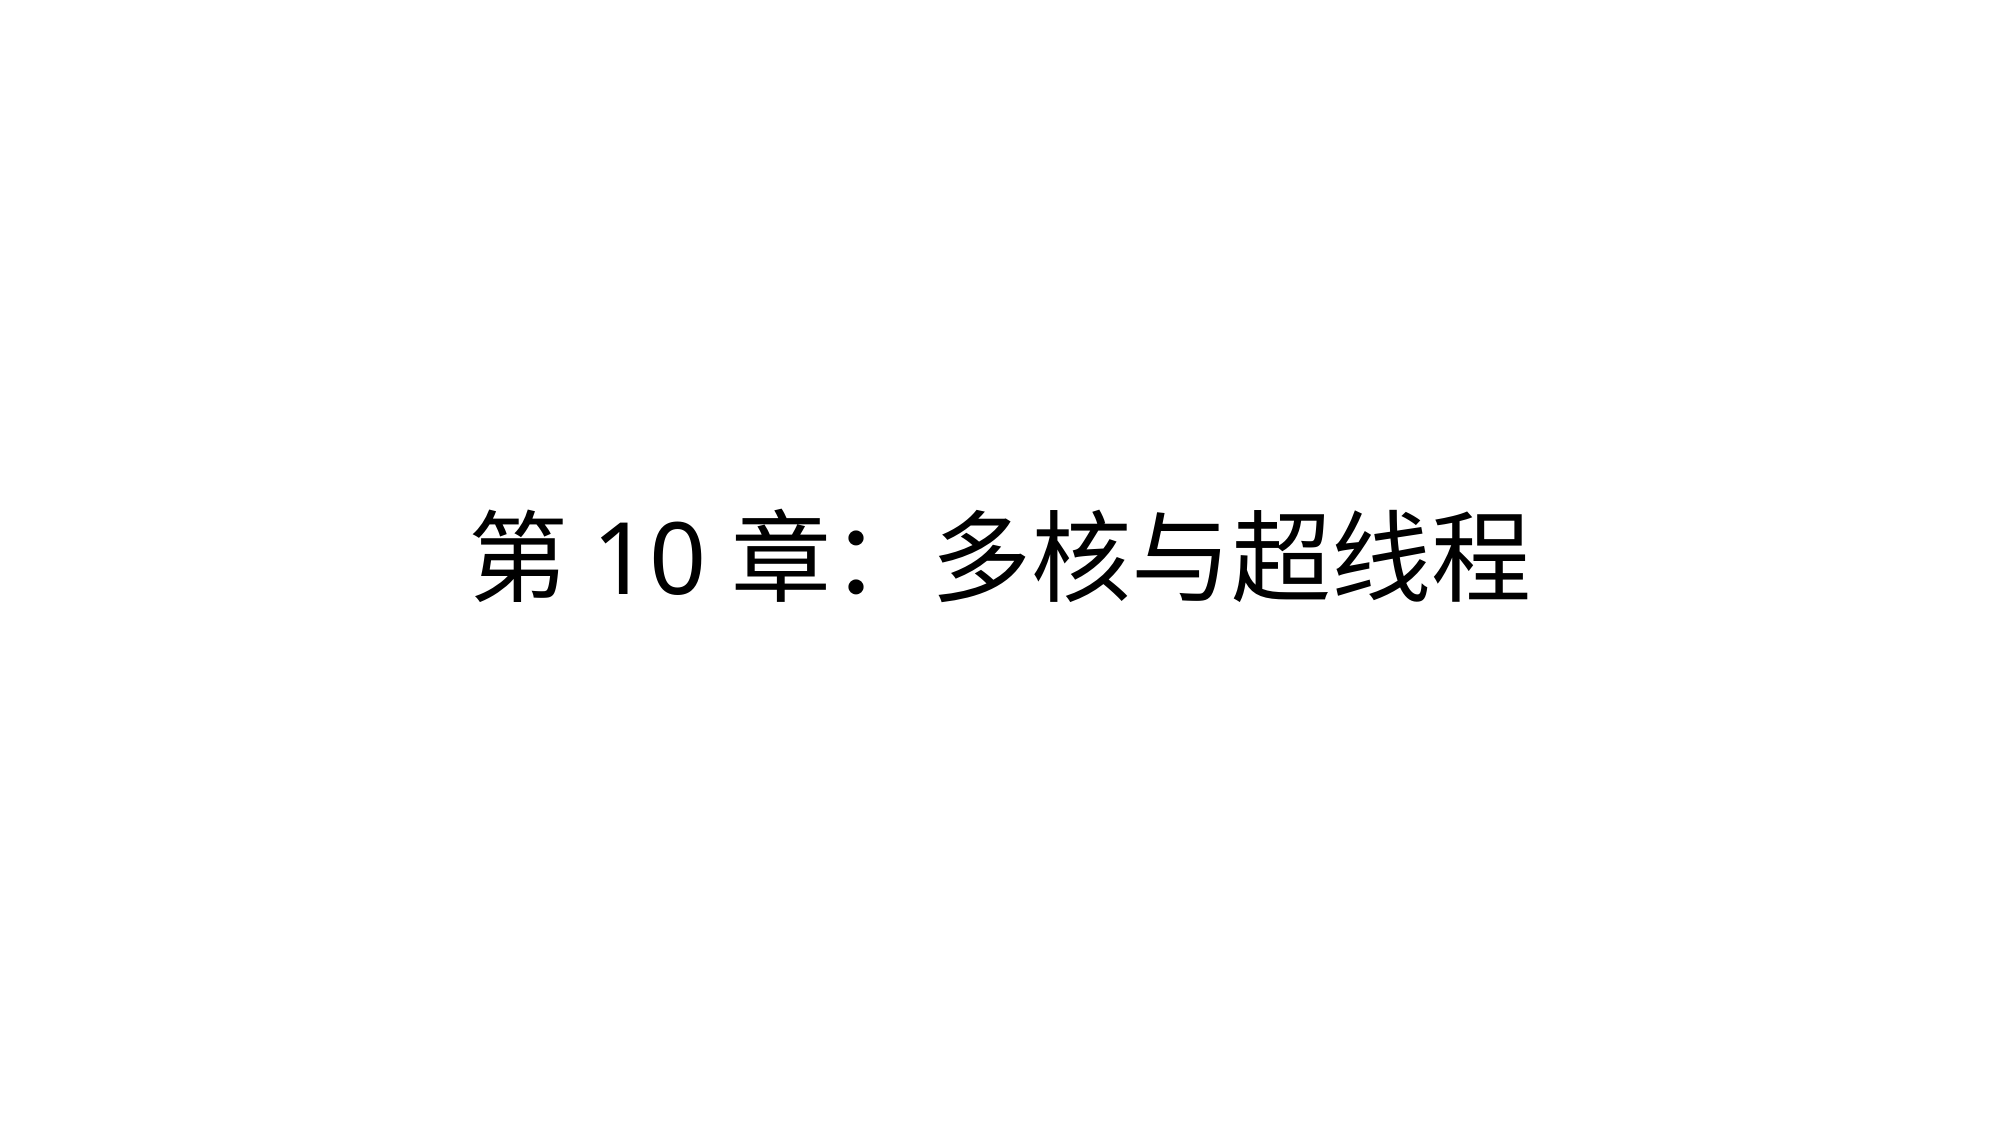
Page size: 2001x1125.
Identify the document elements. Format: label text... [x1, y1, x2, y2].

title 第10章：多核与超线程 [137, 453, 1863, 672]
